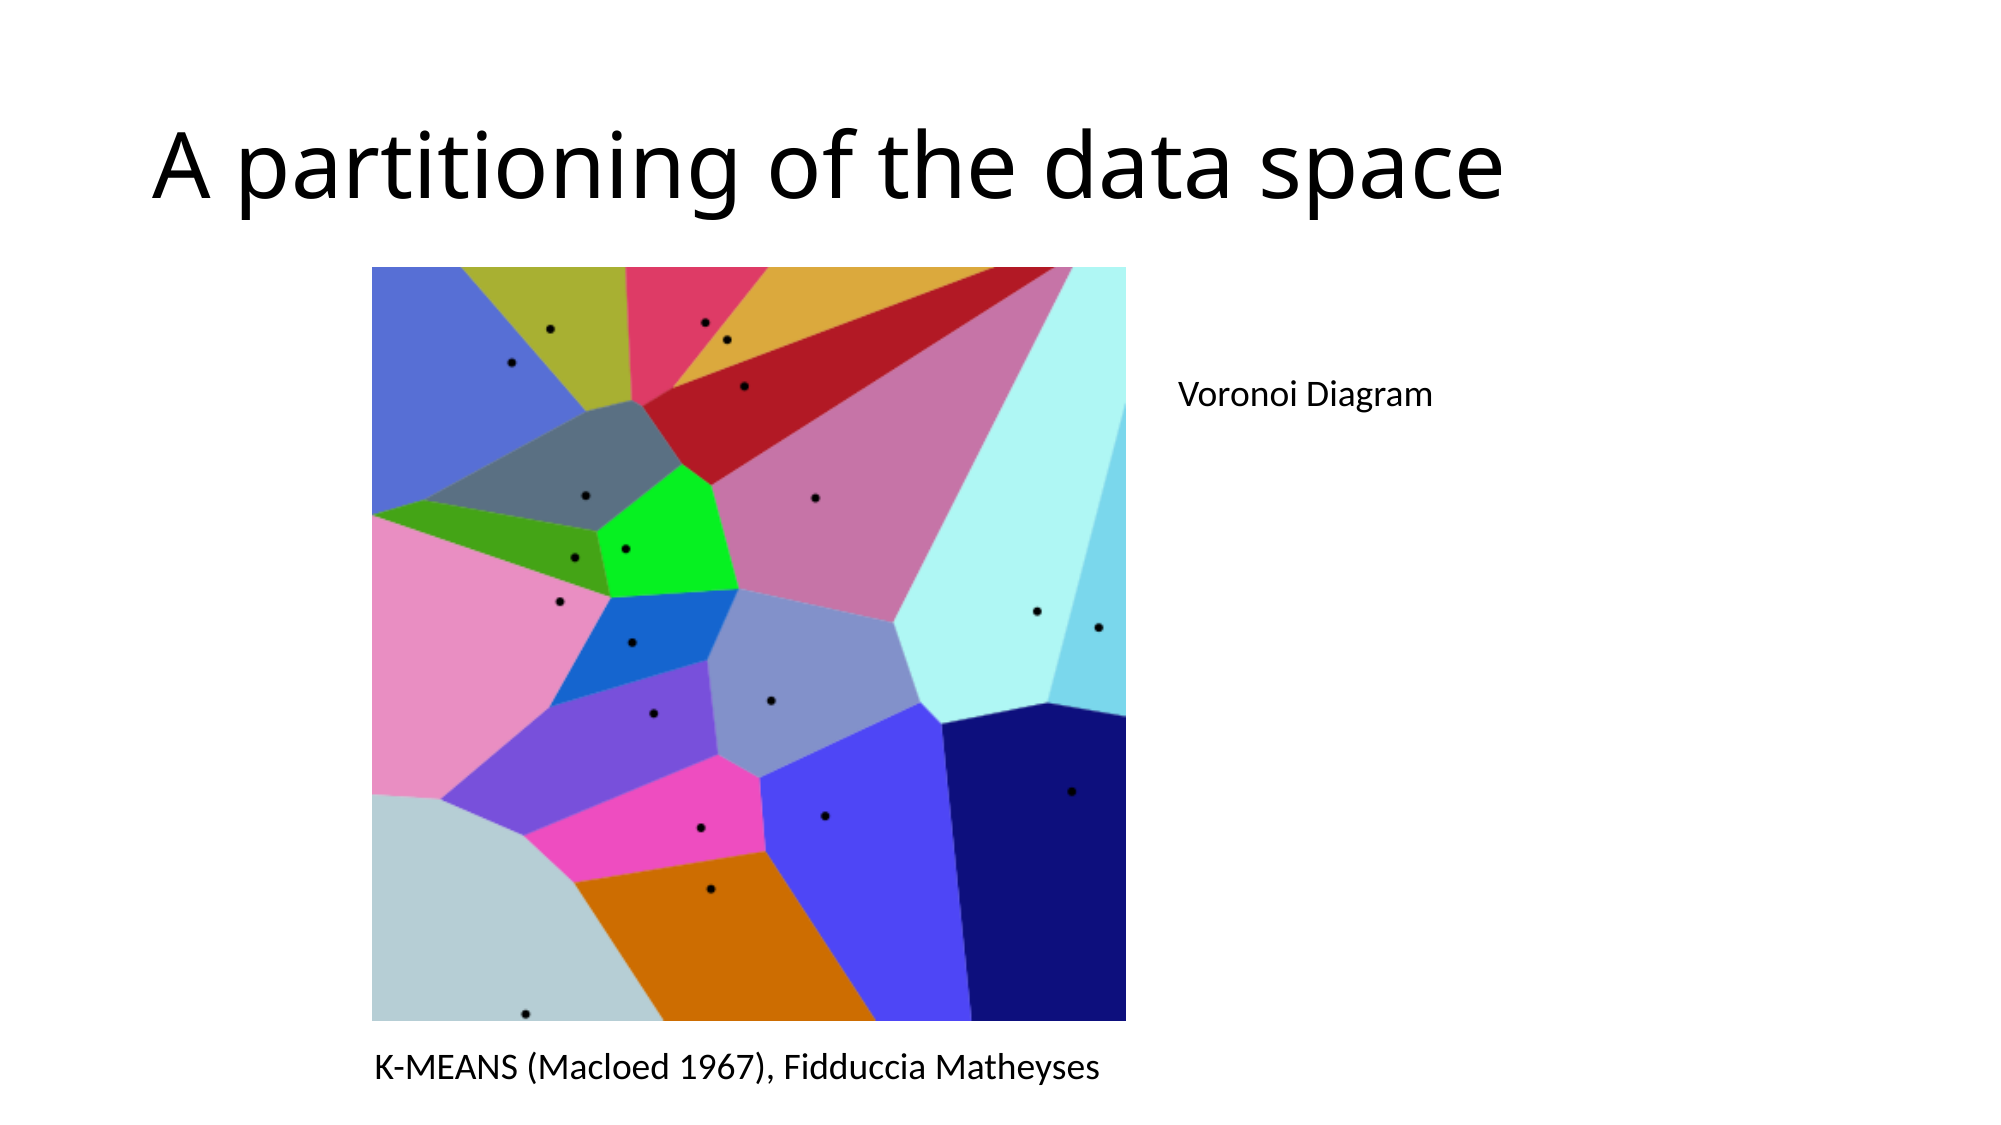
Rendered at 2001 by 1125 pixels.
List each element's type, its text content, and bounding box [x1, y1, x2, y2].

picture [372, 267, 1126, 1021]
text_box Voronoi Diagram [1163, 361, 1449, 422]
text_box K-MEANS (Macloed 1967), Fidduccia Matheyses [359, 1034, 1125, 1095]
title A partitioning of the data space [137, 59, 1863, 278]
